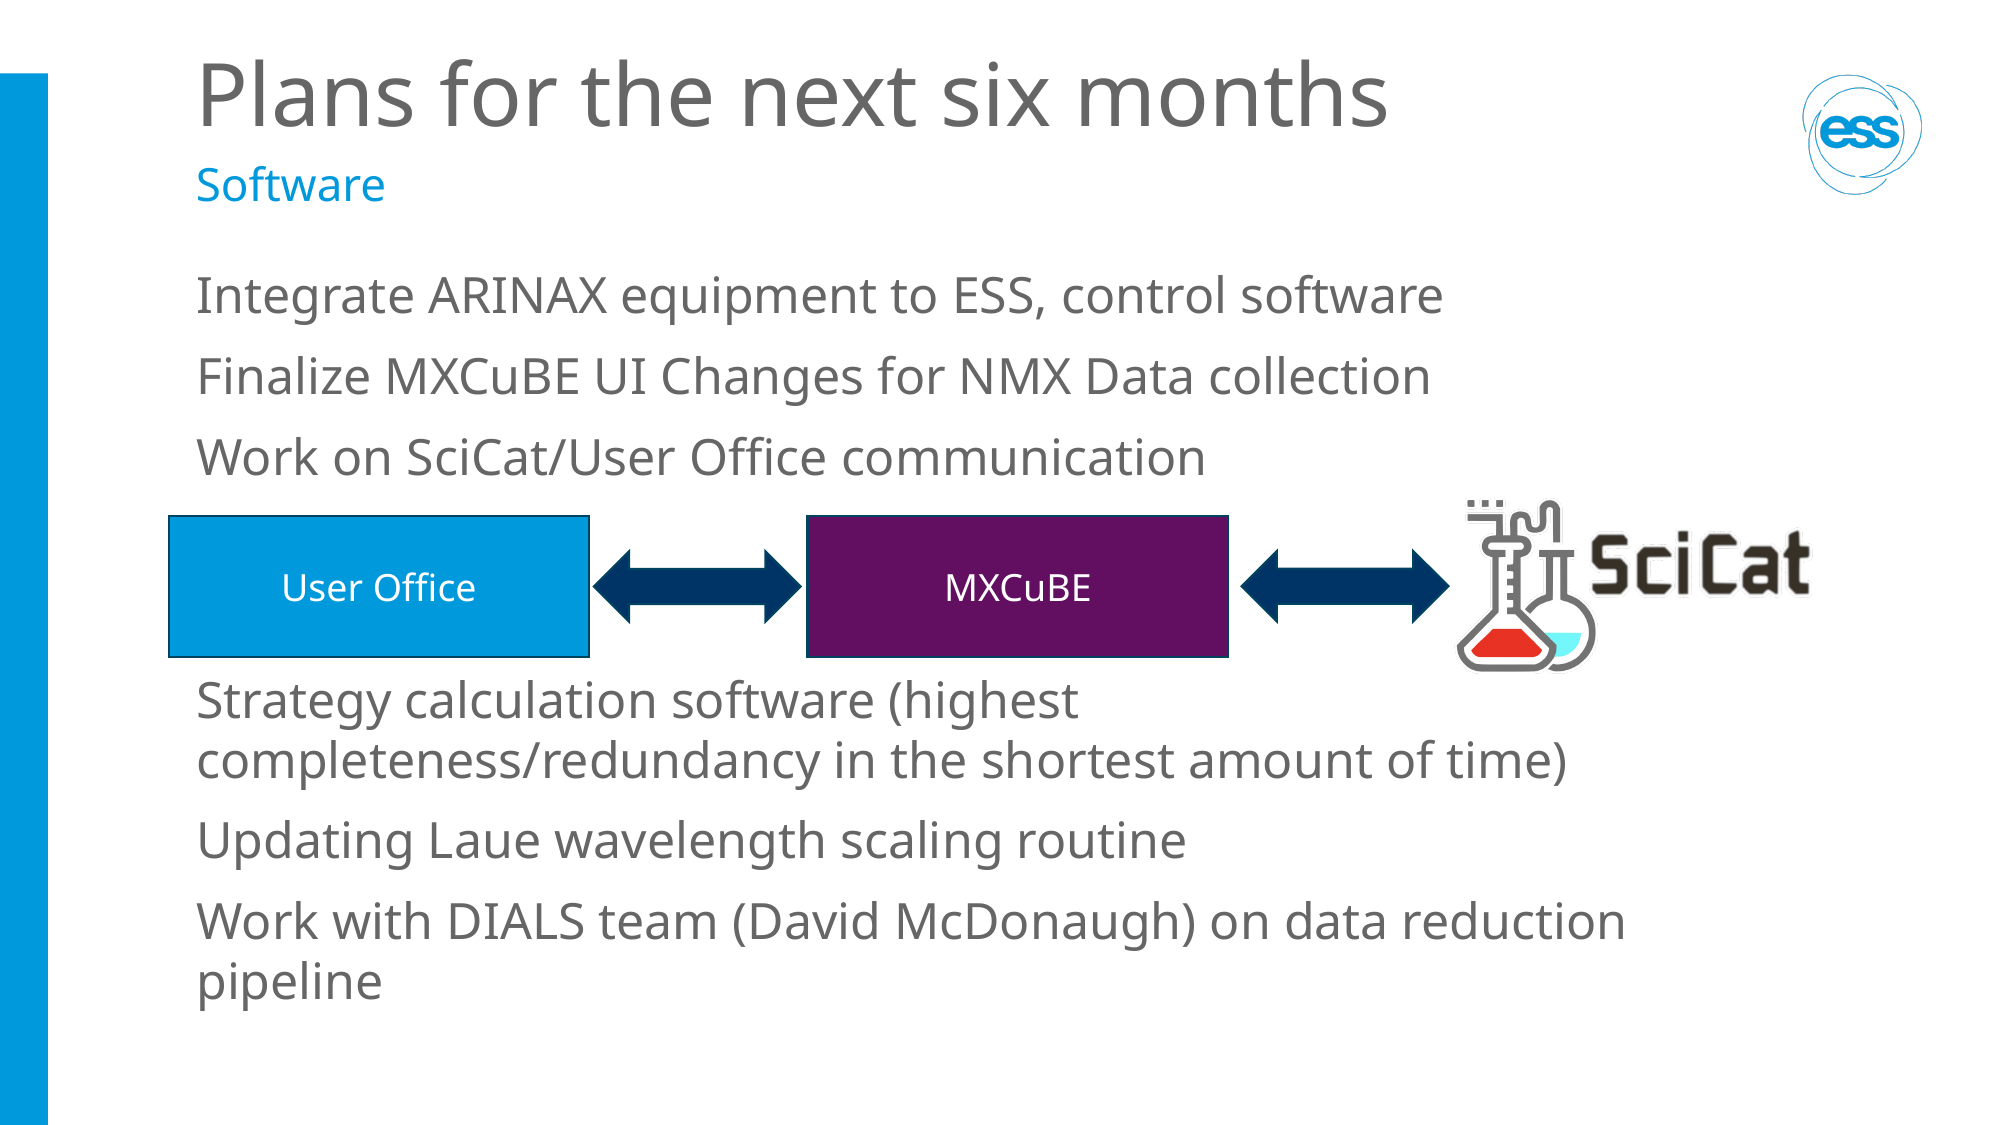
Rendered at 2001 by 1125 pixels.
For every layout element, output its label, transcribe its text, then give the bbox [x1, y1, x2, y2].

text_box MXCuBE [806, 515, 1229, 658]
picture [1446, 495, 1821, 677]
list Integrate ARINAX equipment to ESS, control software Finalize MXCuBE UI Changes for NMX Data collection Work on SciCat/User Office communication Strategy calculation software (highest completeness/redundancy in the shortest amount of time) Updating Laue wavelength scaling routine Work with DIALS team (David McDonaugh) on data reduction pipeline [179, 256, 1716, 1039]
title Plans for the next six months [181, 43, 1717, 152]
list Software [181, 152, 1717, 236]
text_box [592, 548, 803, 625]
text_box User Office [168, 515, 590, 658]
text_box [1240, 548, 1446, 624]
